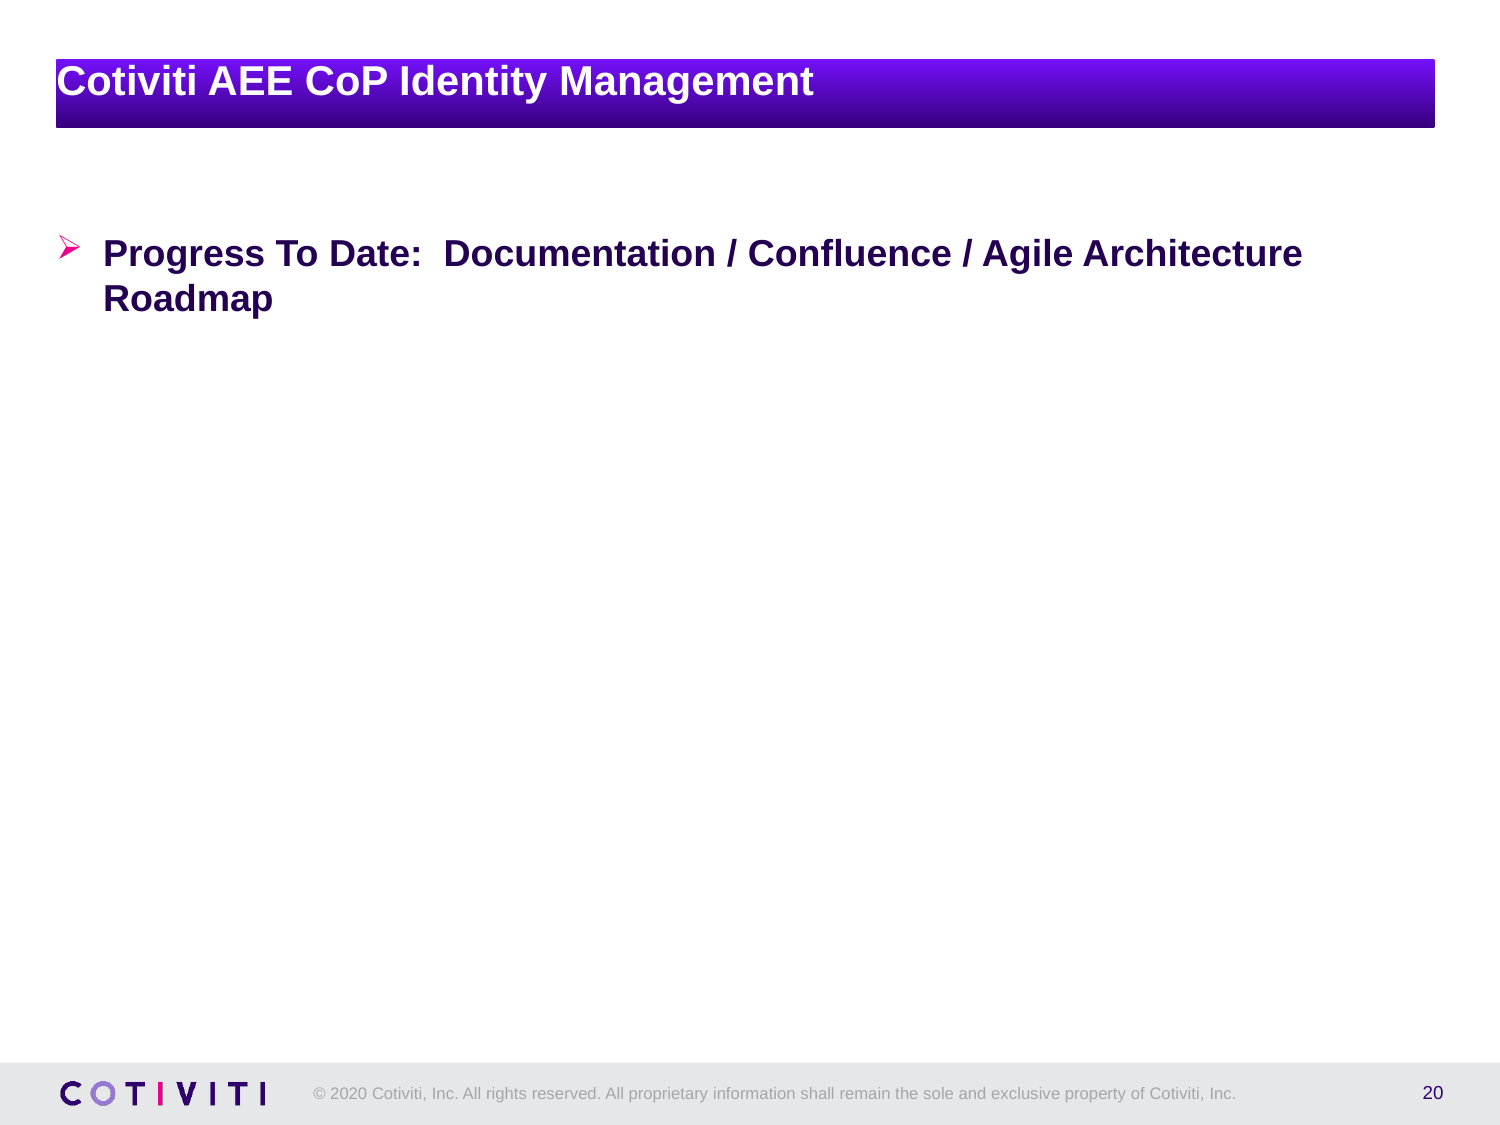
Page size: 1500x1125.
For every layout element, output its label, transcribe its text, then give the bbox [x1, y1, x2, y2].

picture [56, 1066, 277, 1119]
title Cotiviti AEE CoP Identity Management [56, 59, 1435, 128]
list Progress To Date: Documentation / Confluence / Agile Architecture Roadmap [56, 229, 1444, 1014]
slide_number 20 [1384, 1069, 1444, 1115]
